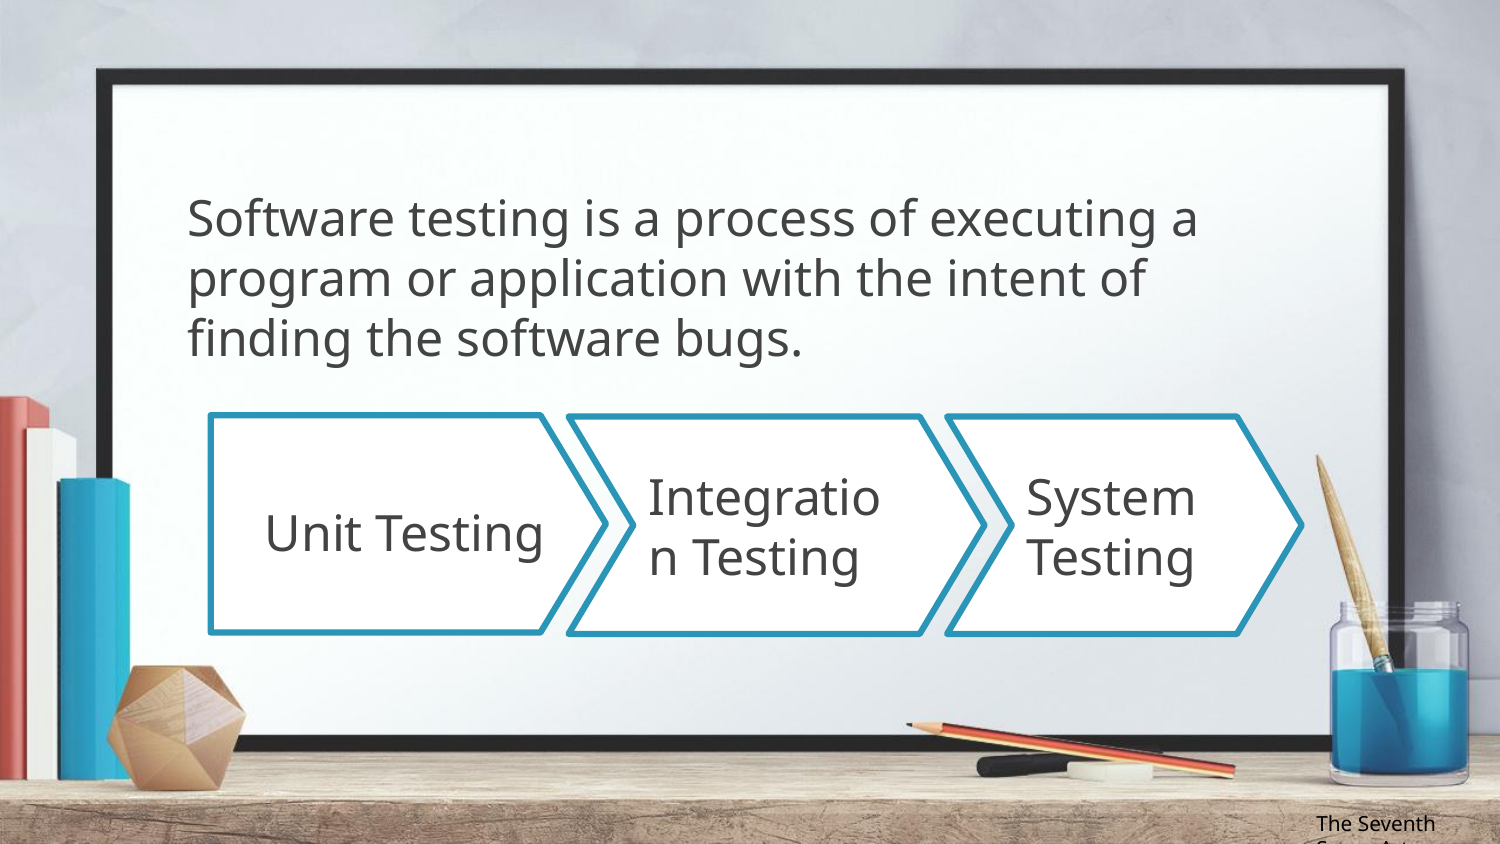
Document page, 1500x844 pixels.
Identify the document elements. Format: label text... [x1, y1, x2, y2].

text_box The Seventh Sense Art [1301, 803, 1491, 844]
picture [0, 0, 1500, 844]
list Software testing is a process of executing a program or application with the intent of finding the software bugs. [172, 171, 1324, 634]
text_box Unit Testing [210, 415, 606, 633]
text_box System Testing [947, 416, 1302, 634]
text_box Integration Testing [568, 416, 985, 634]
